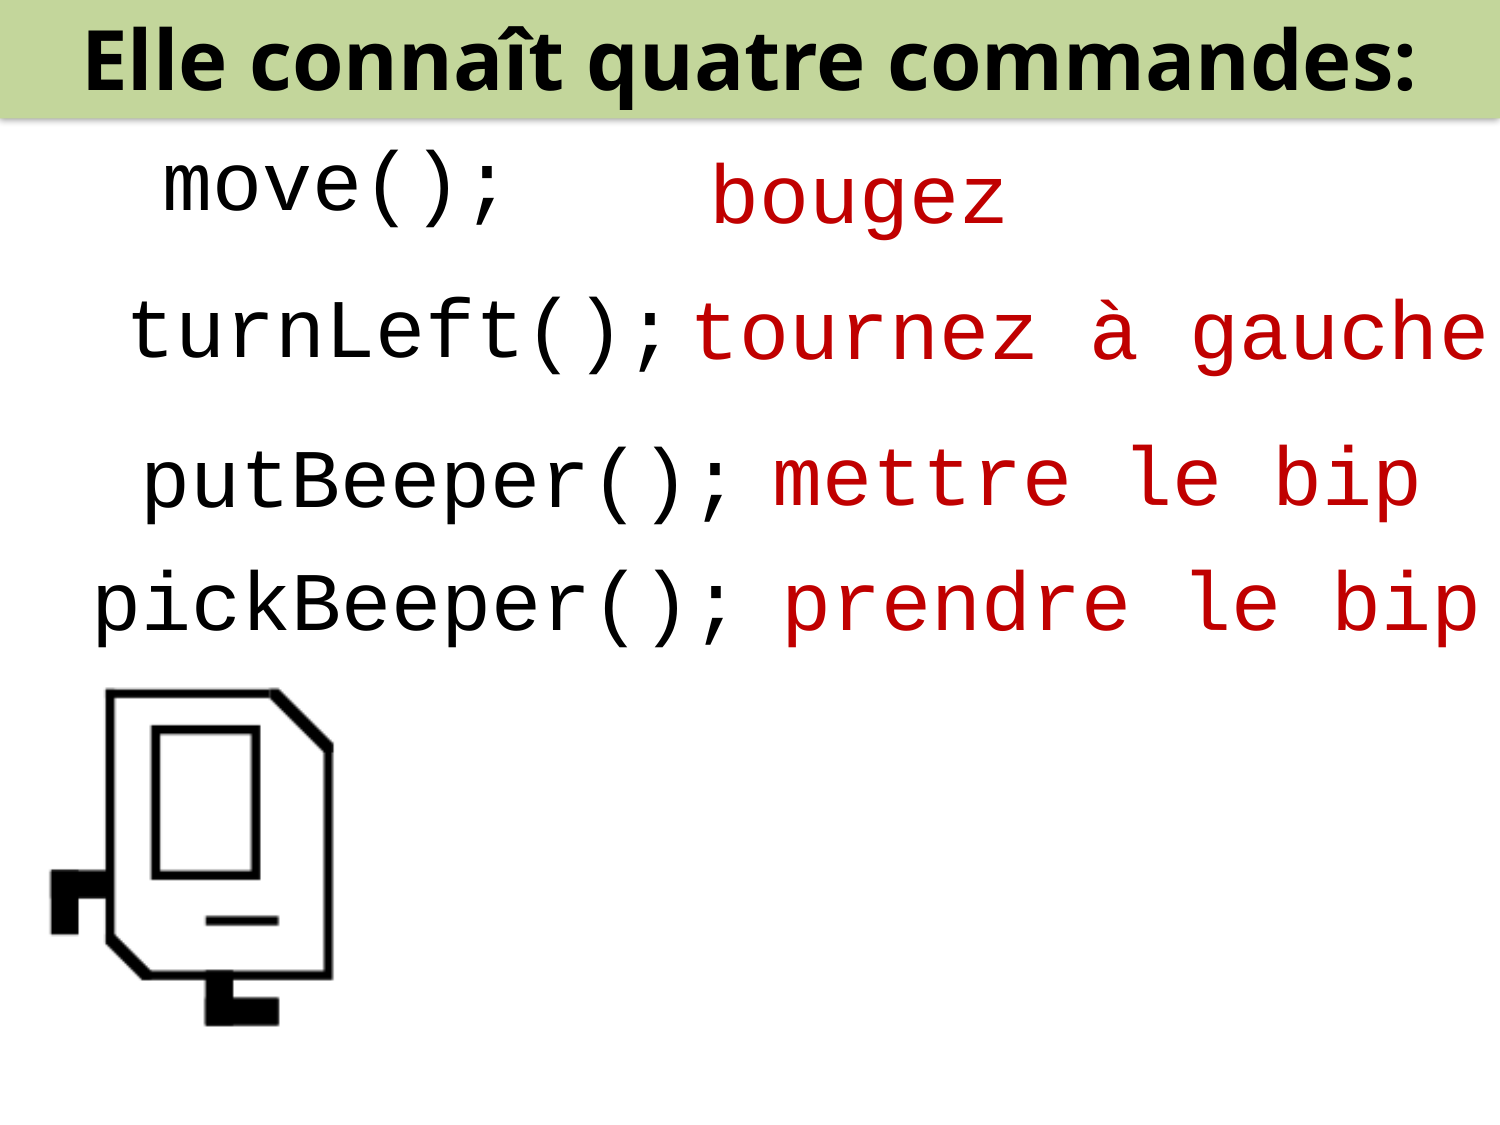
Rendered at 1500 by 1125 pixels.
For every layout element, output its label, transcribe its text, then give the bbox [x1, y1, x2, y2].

text_box move(); [147, 119, 528, 235]
text_box tournez à gauche [674, 268, 1500, 384]
text_box pickBeeper(); [76, 540, 757, 655]
text_box turnLeft(); [110, 266, 691, 382]
picture [8, 661, 401, 1056]
text_box bougez [694, 133, 1075, 249]
text_box prendre le bip [766, 539, 1497, 655]
text_box mettre le bip [758, 414, 1438, 530]
text_box Elle connaît quatre commandes: [0, 0, 1500, 122]
text_box putBeeper(); [125, 416, 756, 532]
